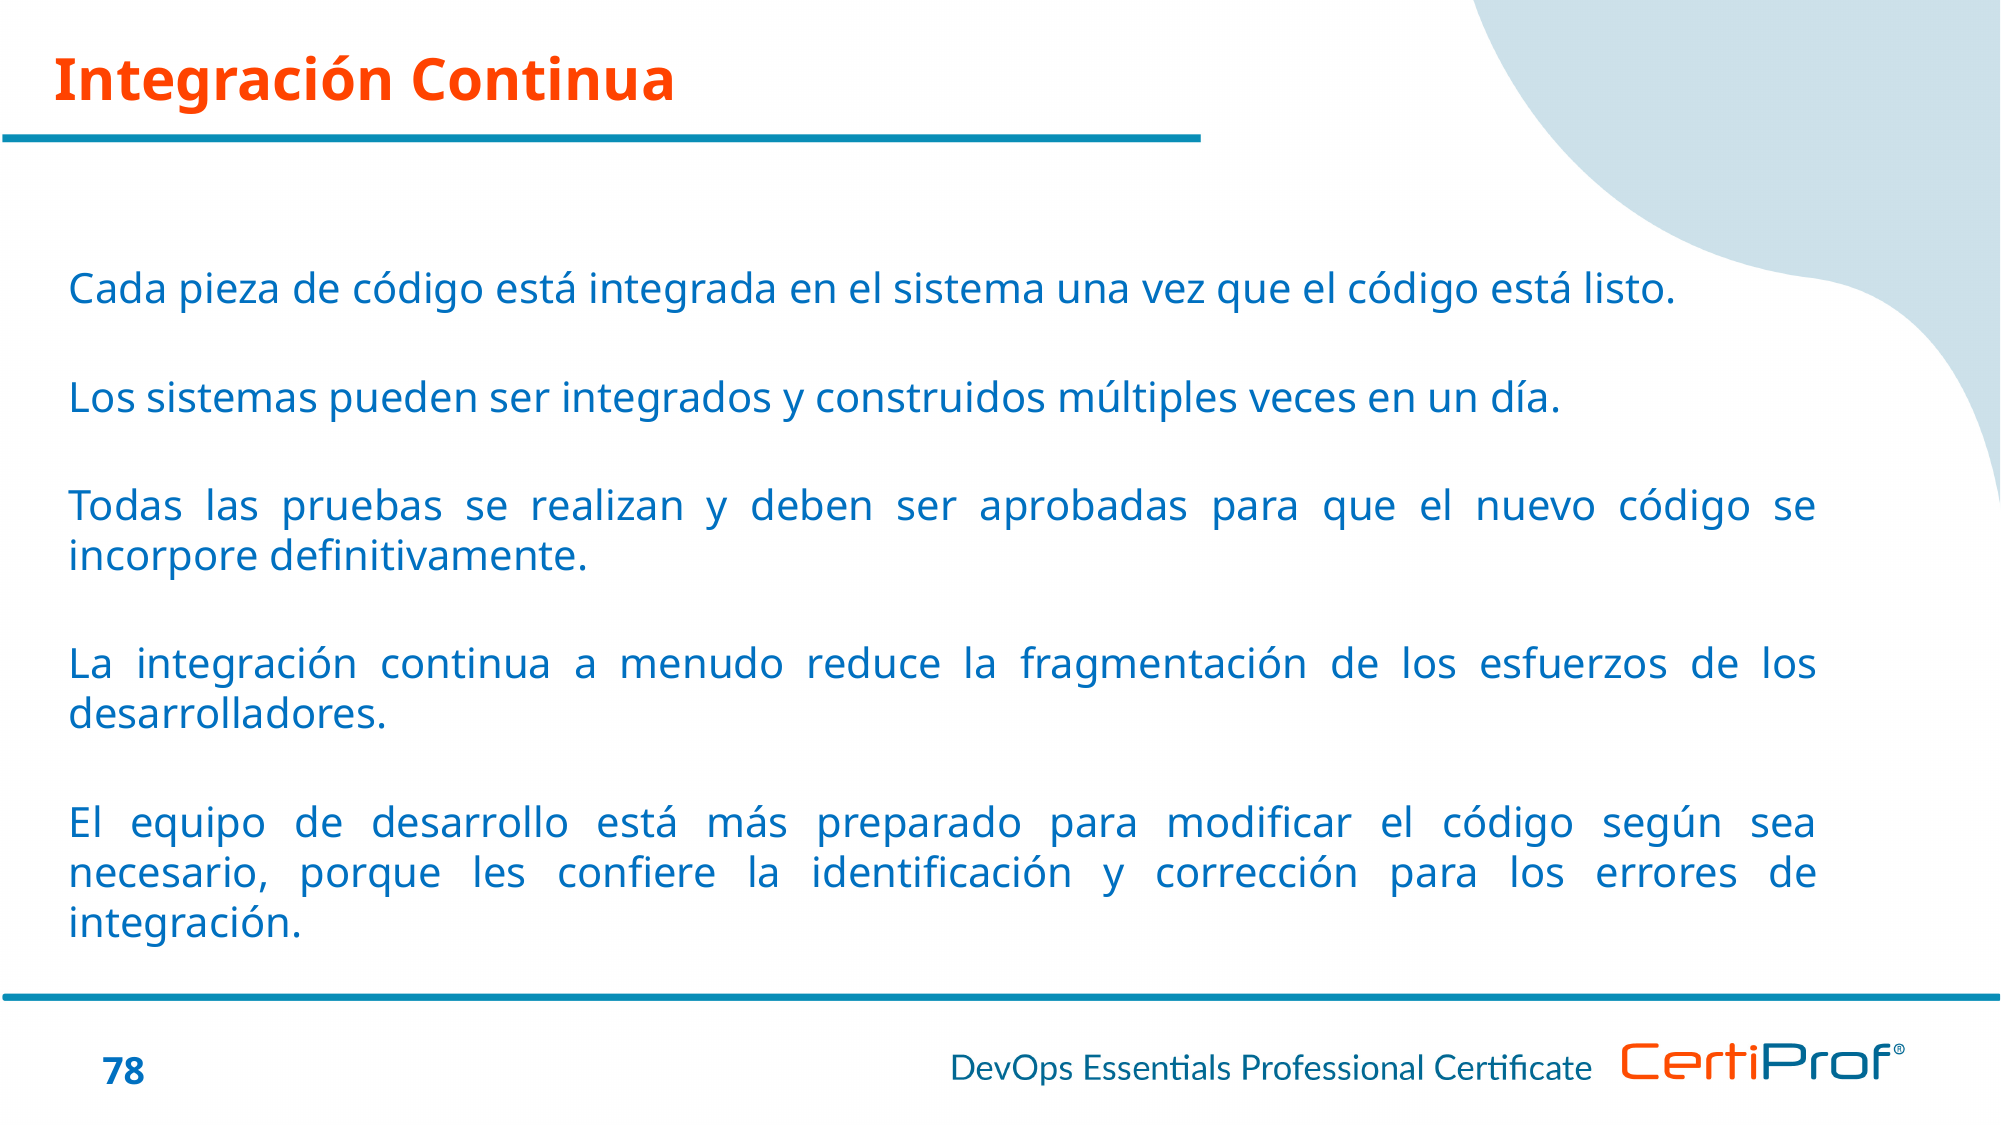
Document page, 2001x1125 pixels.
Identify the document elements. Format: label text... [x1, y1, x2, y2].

text_box Cada pieza de código está integrada en el sistema una vez que el código está listo. Los sistemas pueden ser integrados y construidos múltiples veces en un día. Todas las pruebas se realizan y deben ser aprobadas para que el nuevo código se incorpore definitivamente. La integración continua a menudo reduce la fragmentación de los esfuerzos de los desarrolladores. El equipo de desarrollo está más preparado para modificar el código según sea necesario, porque les confiere la identificación y corrección para los errores de integración. [53, 254, 1834, 909]
text_box Integración Continua [40, 34, 1017, 121]
picture [0, 0, 2001, 1125]
